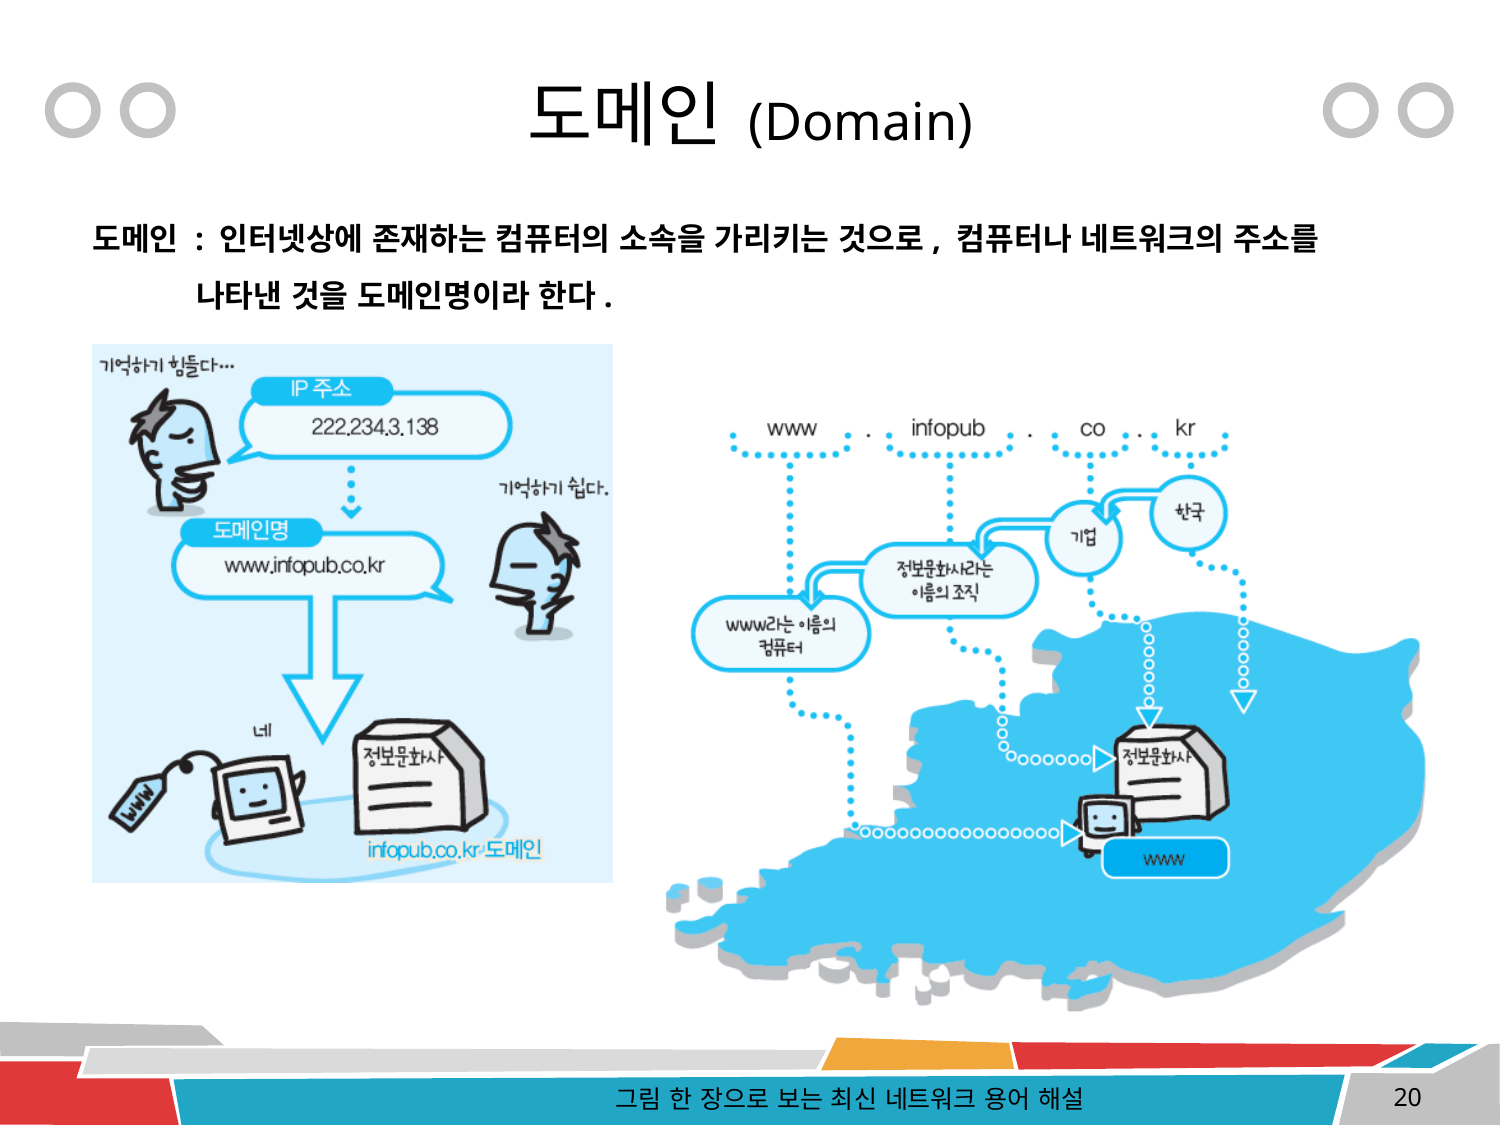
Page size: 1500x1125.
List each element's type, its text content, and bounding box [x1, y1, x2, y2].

text_box 도메인 : 인터넷상에 존재하는 컴퓨터의 소속을 가리키는 것으로, 컴퓨터나 네트워크의 주소를 나타낸 것을 도메인명이라 한다. [77, 193, 1470, 321]
picture [91, 344, 613, 883]
title 도메인 (Domain) [175, 18, 1325, 193]
footer 그림 한 장으로 보는 최신 네트워크 용어 해설 [438, 1080, 1263, 1118]
slide_number 20 [1361, 1080, 1437, 1118]
picture [643, 411, 1438, 1030]
